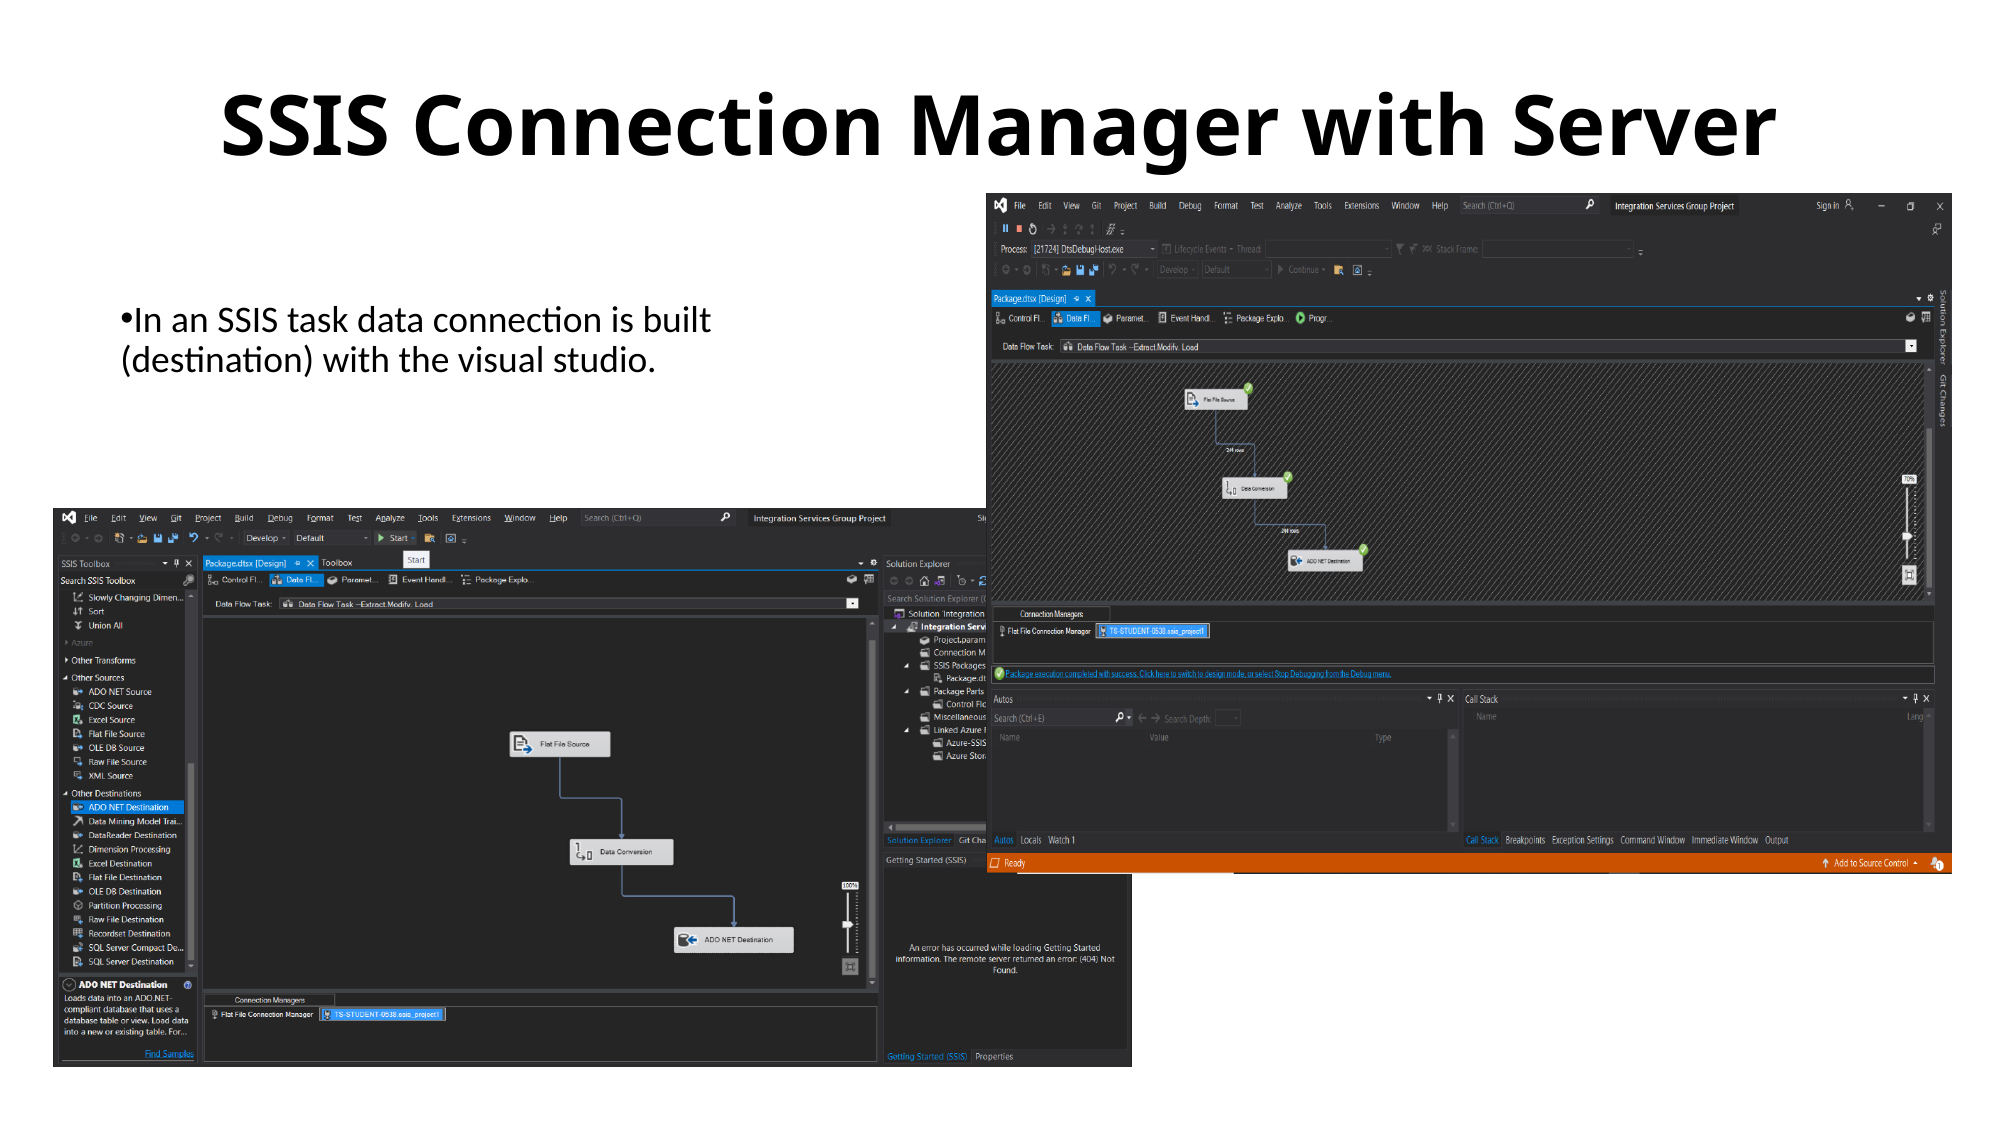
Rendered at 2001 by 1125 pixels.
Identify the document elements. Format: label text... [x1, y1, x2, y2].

picture [53, 193, 1952, 1067]
text_box In an SSIS task data connection is built (destination) with the visual studio. [105, 292, 763, 508]
title SSIS Connection Manager with Server [105, 35, 1895, 222]
